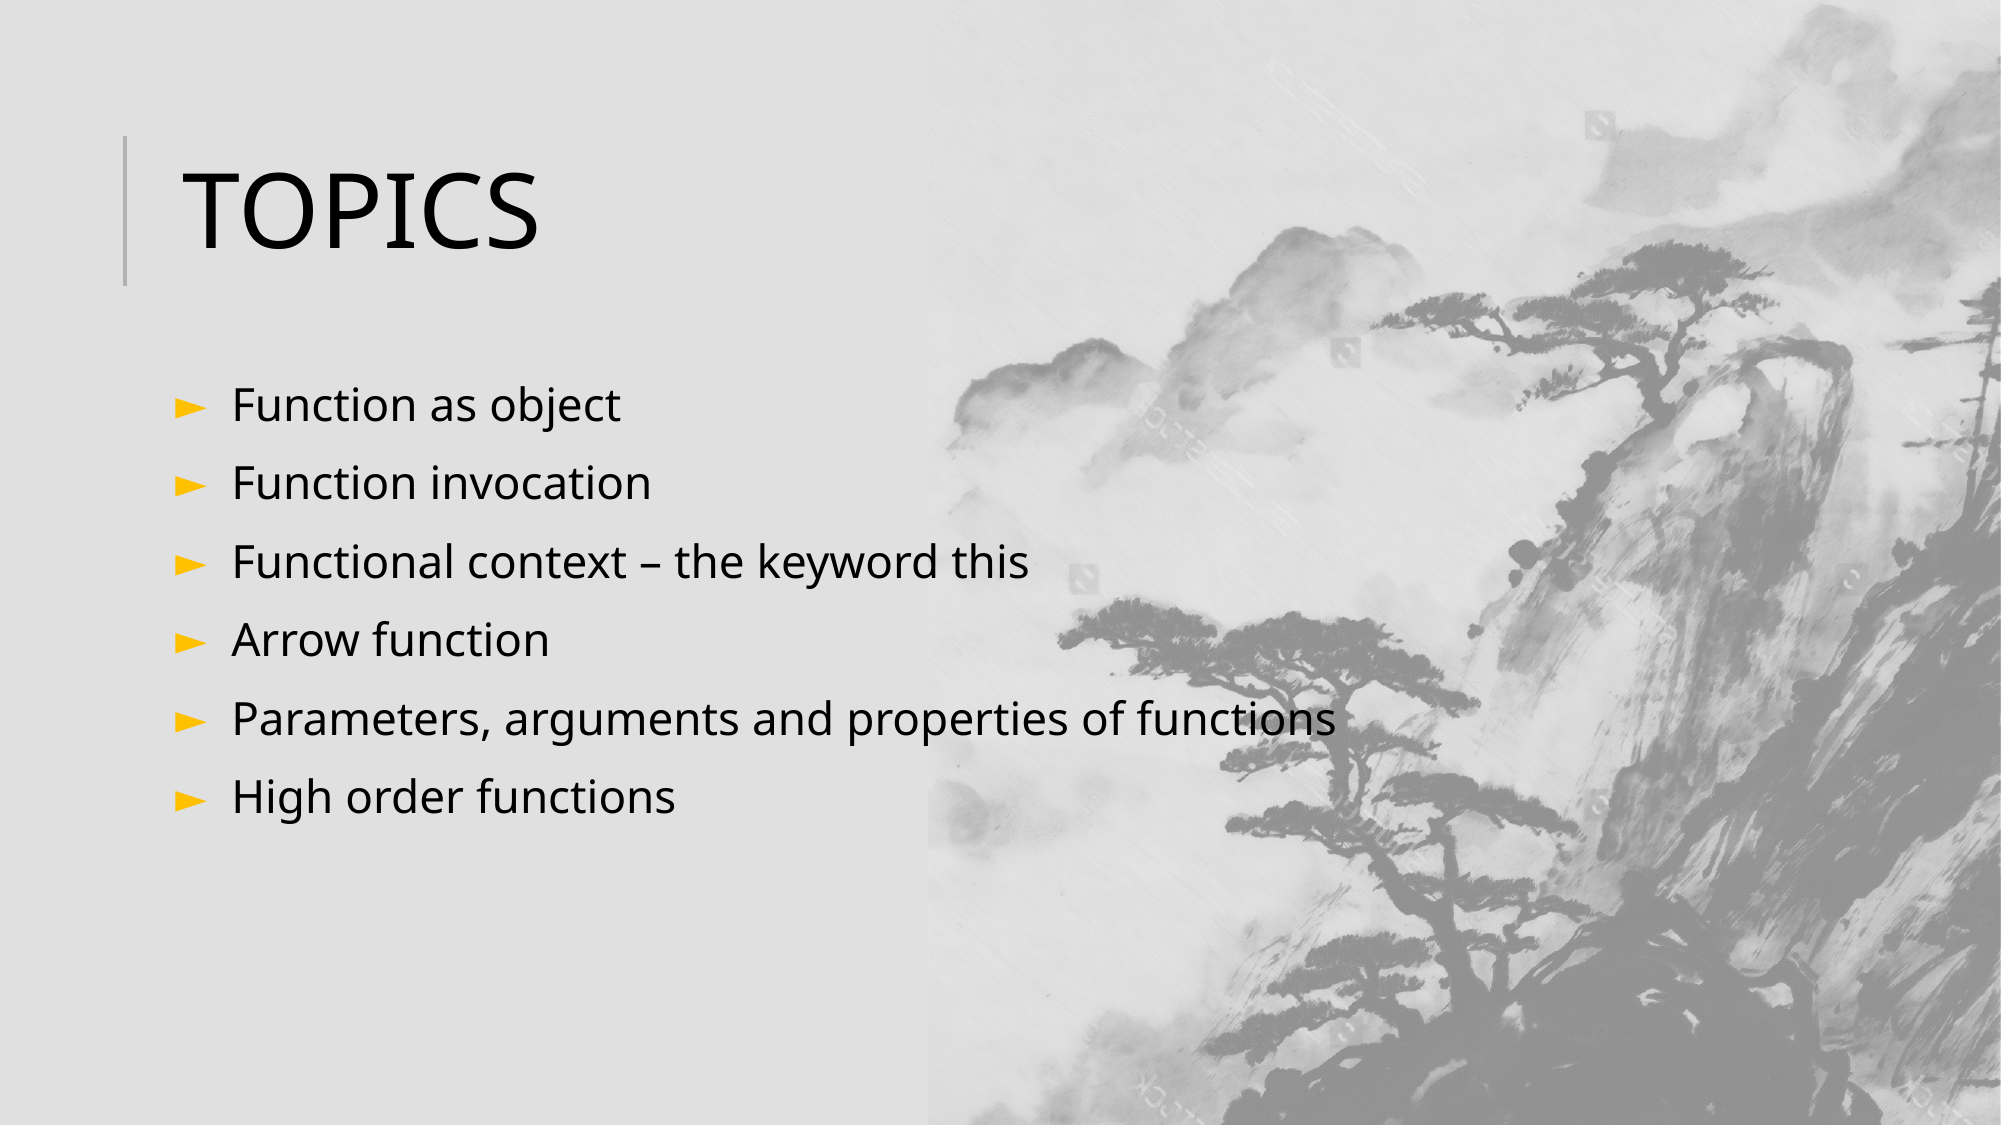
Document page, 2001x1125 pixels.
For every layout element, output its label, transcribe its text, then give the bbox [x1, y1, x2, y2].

title TOPICS [168, 96, 923, 342]
picture [928, 0, 2000, 1125]
list Function as object Function invocation Functional context – the keyword this Arrow function Parameters, arguments and properties of functions High order functions [168, 373, 923, 1111]
